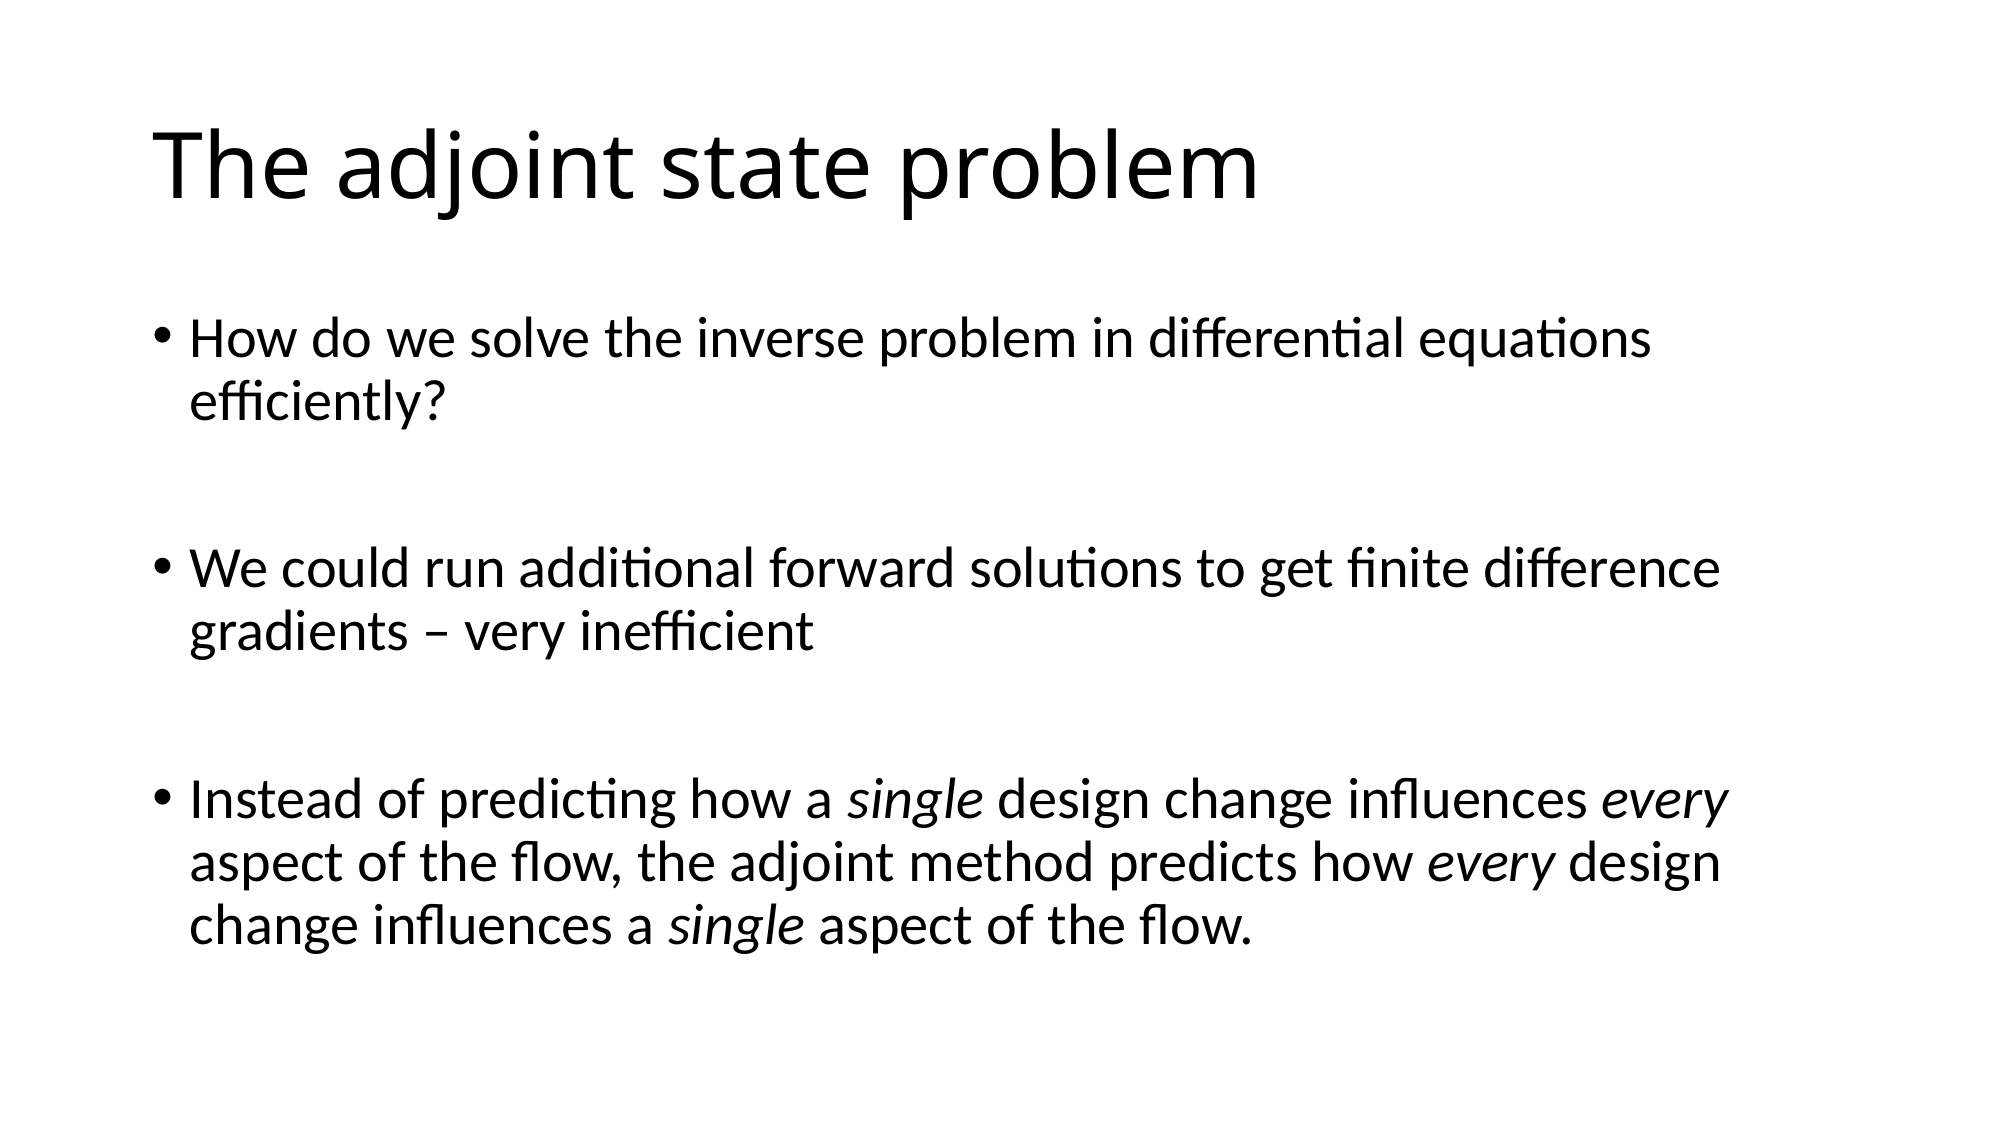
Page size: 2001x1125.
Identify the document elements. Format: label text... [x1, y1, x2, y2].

list How do we solve the inverse problem in differential equations efficiently? We could run additional forward solutions to get finite difference gradients – very inefficient Instead of predicting how a single design change influences every aspect of the flow, the adjoint method predicts how every design change influences a single aspect of the flow. [137, 299, 1863, 1014]
title The adjoint state problem [137, 59, 1863, 278]
